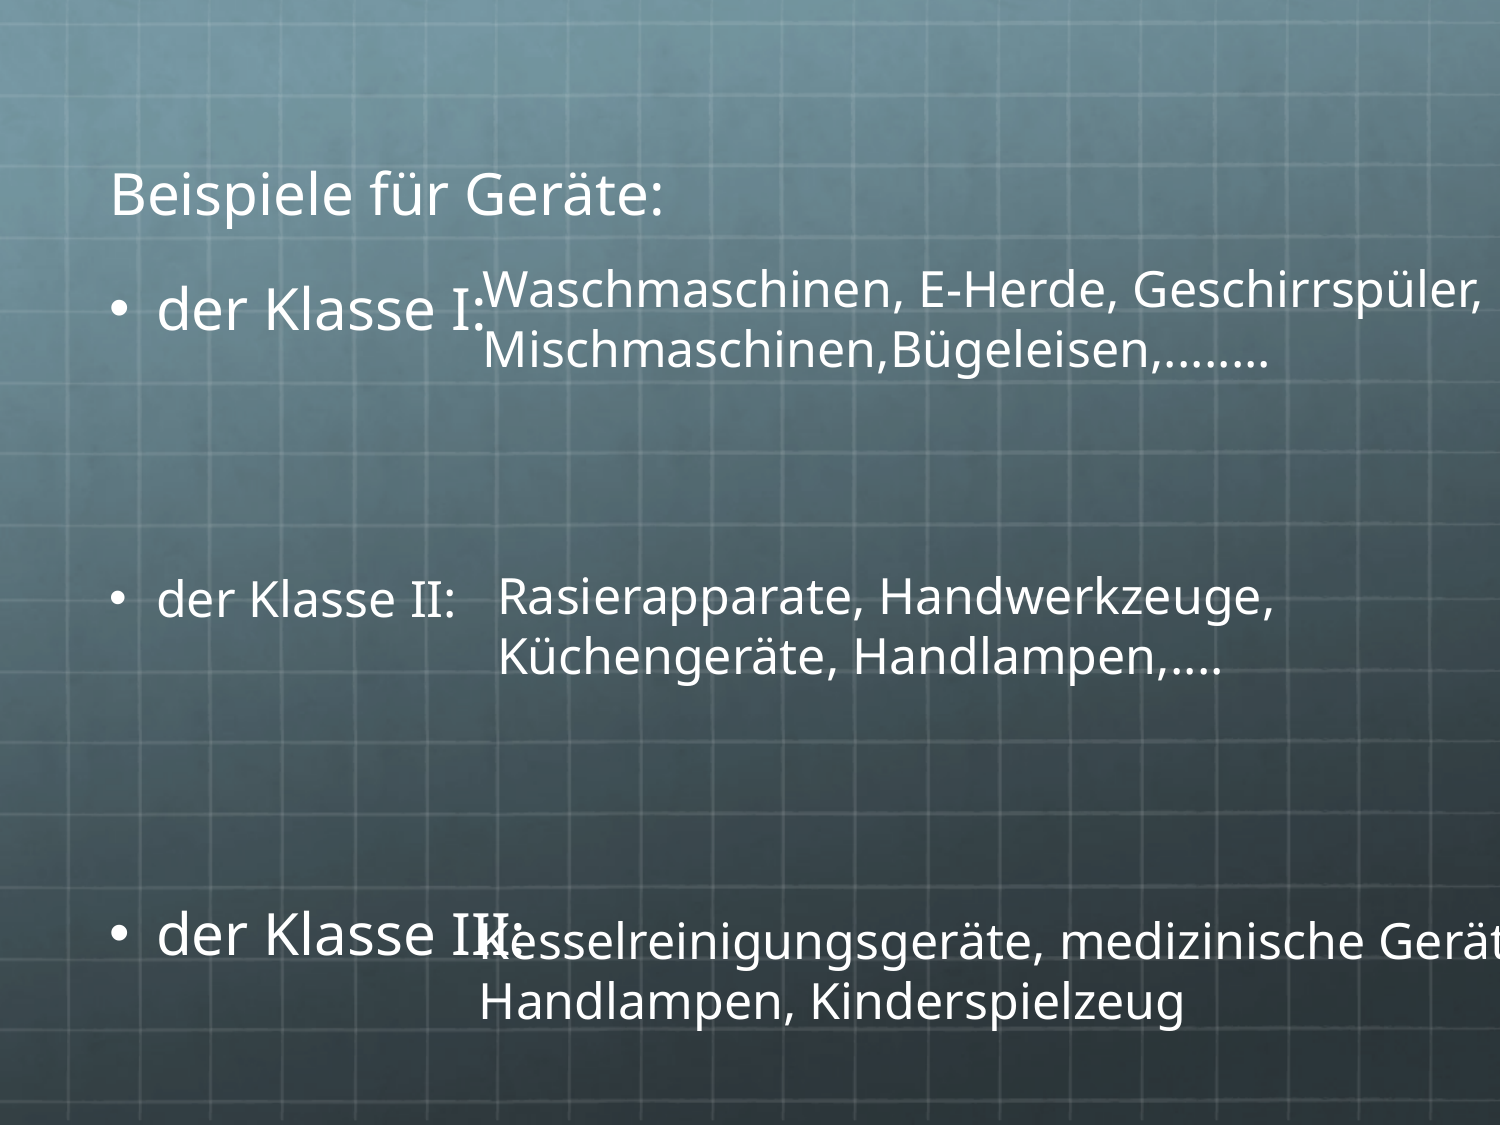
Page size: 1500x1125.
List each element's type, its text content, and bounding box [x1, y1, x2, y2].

text_box Waschmaschinen, E-Herde, Geschirrspüler, Mischmaschinen,Bügeleisen,........ [468, 249, 1500, 385]
text_box Rasierapparate, Handwerkzeuge, Küchengeräte, Handlampen,.... [482, 557, 1291, 692]
picture [680, 385, 1500, 902]
picture [0, 0, 1500, 1125]
text_box Beispiele für Geräte: der Klasse I: der Klasse II: der Klasse III: [94, 149, 680, 1020]
text_box Kesselreinigungsgeräte, medizinische Geräte, Handlampen, Kinderspielzeug [464, 902, 1500, 1037]
